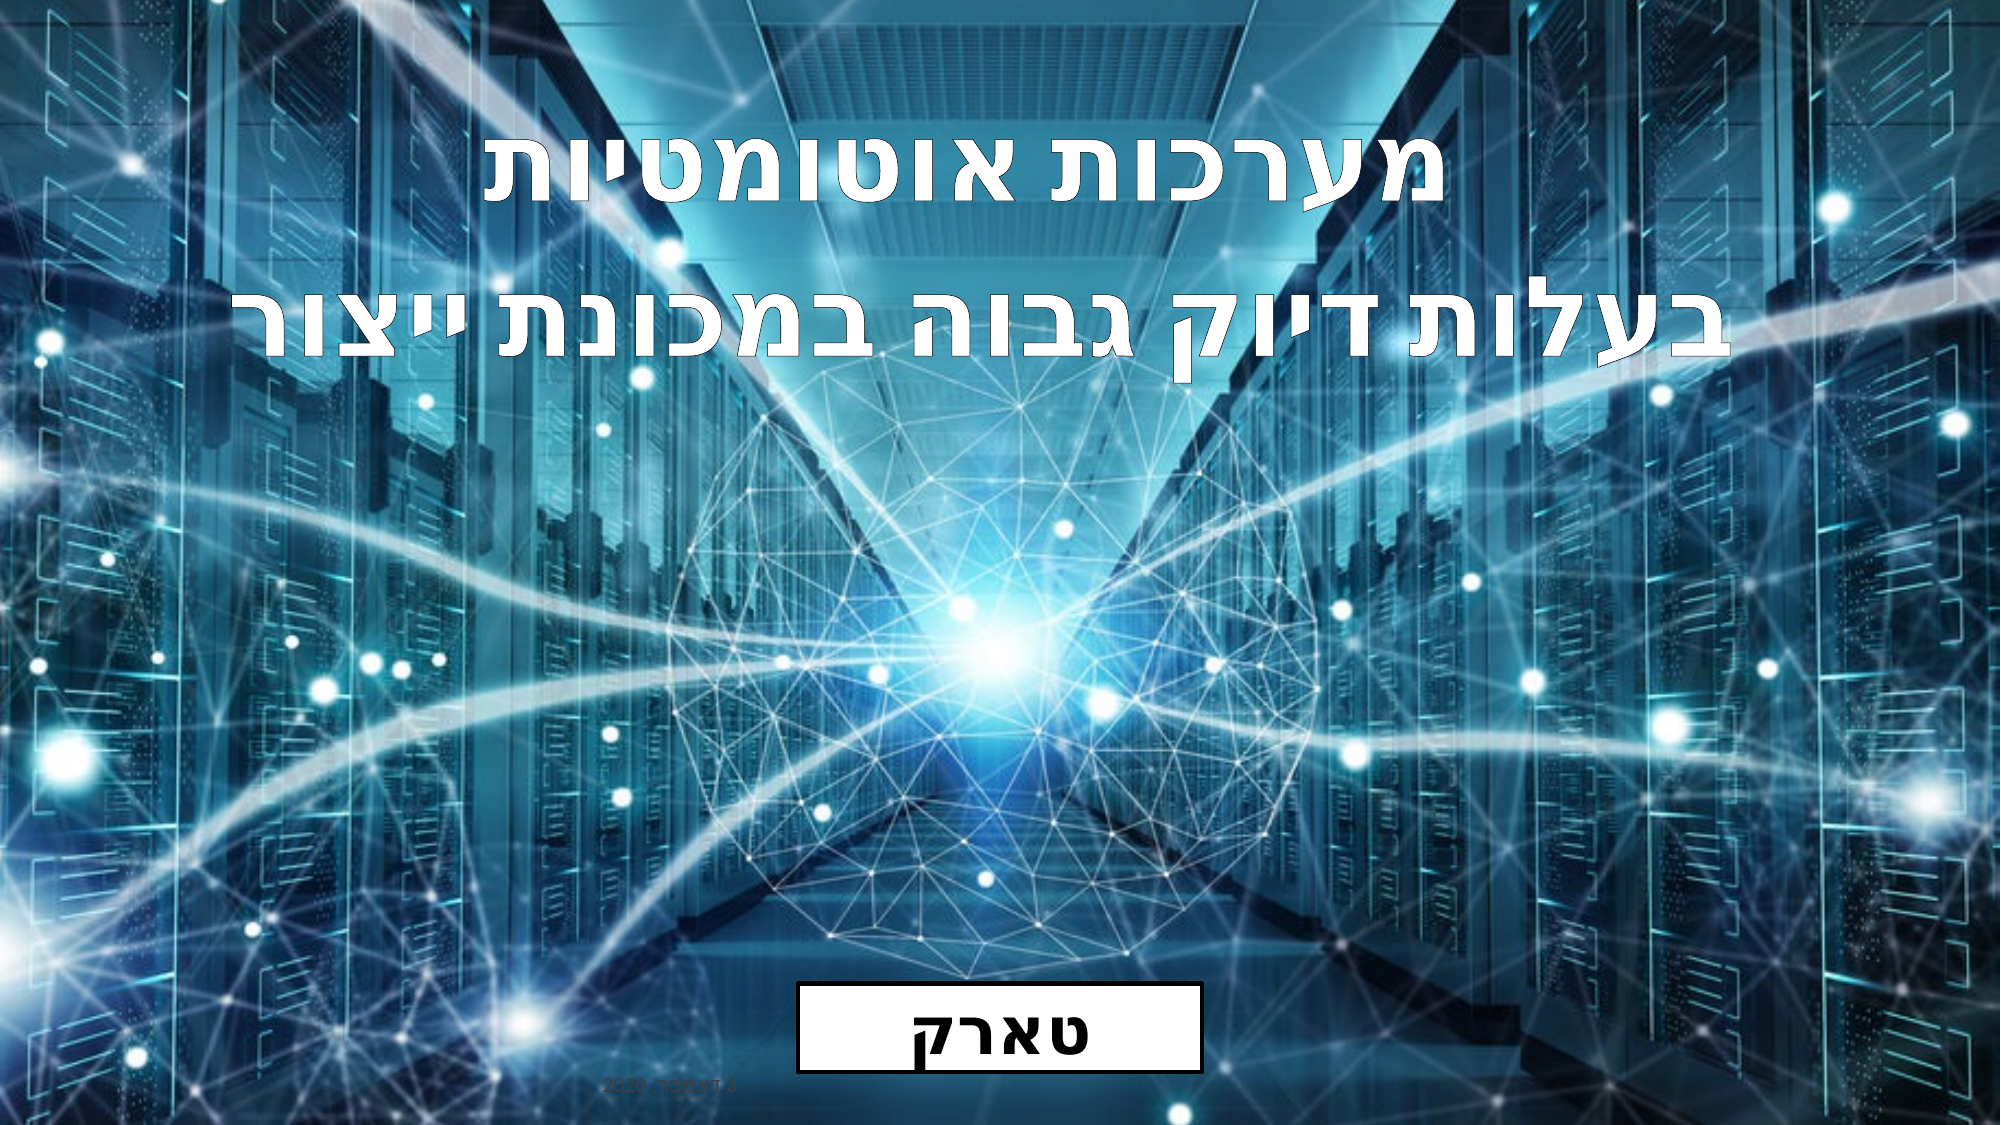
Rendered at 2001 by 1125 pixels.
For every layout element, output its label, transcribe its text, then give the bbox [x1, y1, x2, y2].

slide_number 3 דצמבר, 2020 [285, 1053, 753, 1114]
text_box [267, 584, 1820, 900]
picture [0, 0, 2000, 1125]
text_box מערכות אוטומטיות בעלות דיוק גבוה במכונת ייצור [142, 53, 1820, 398]
text_box טארק [796, 981, 1204, 1074]
